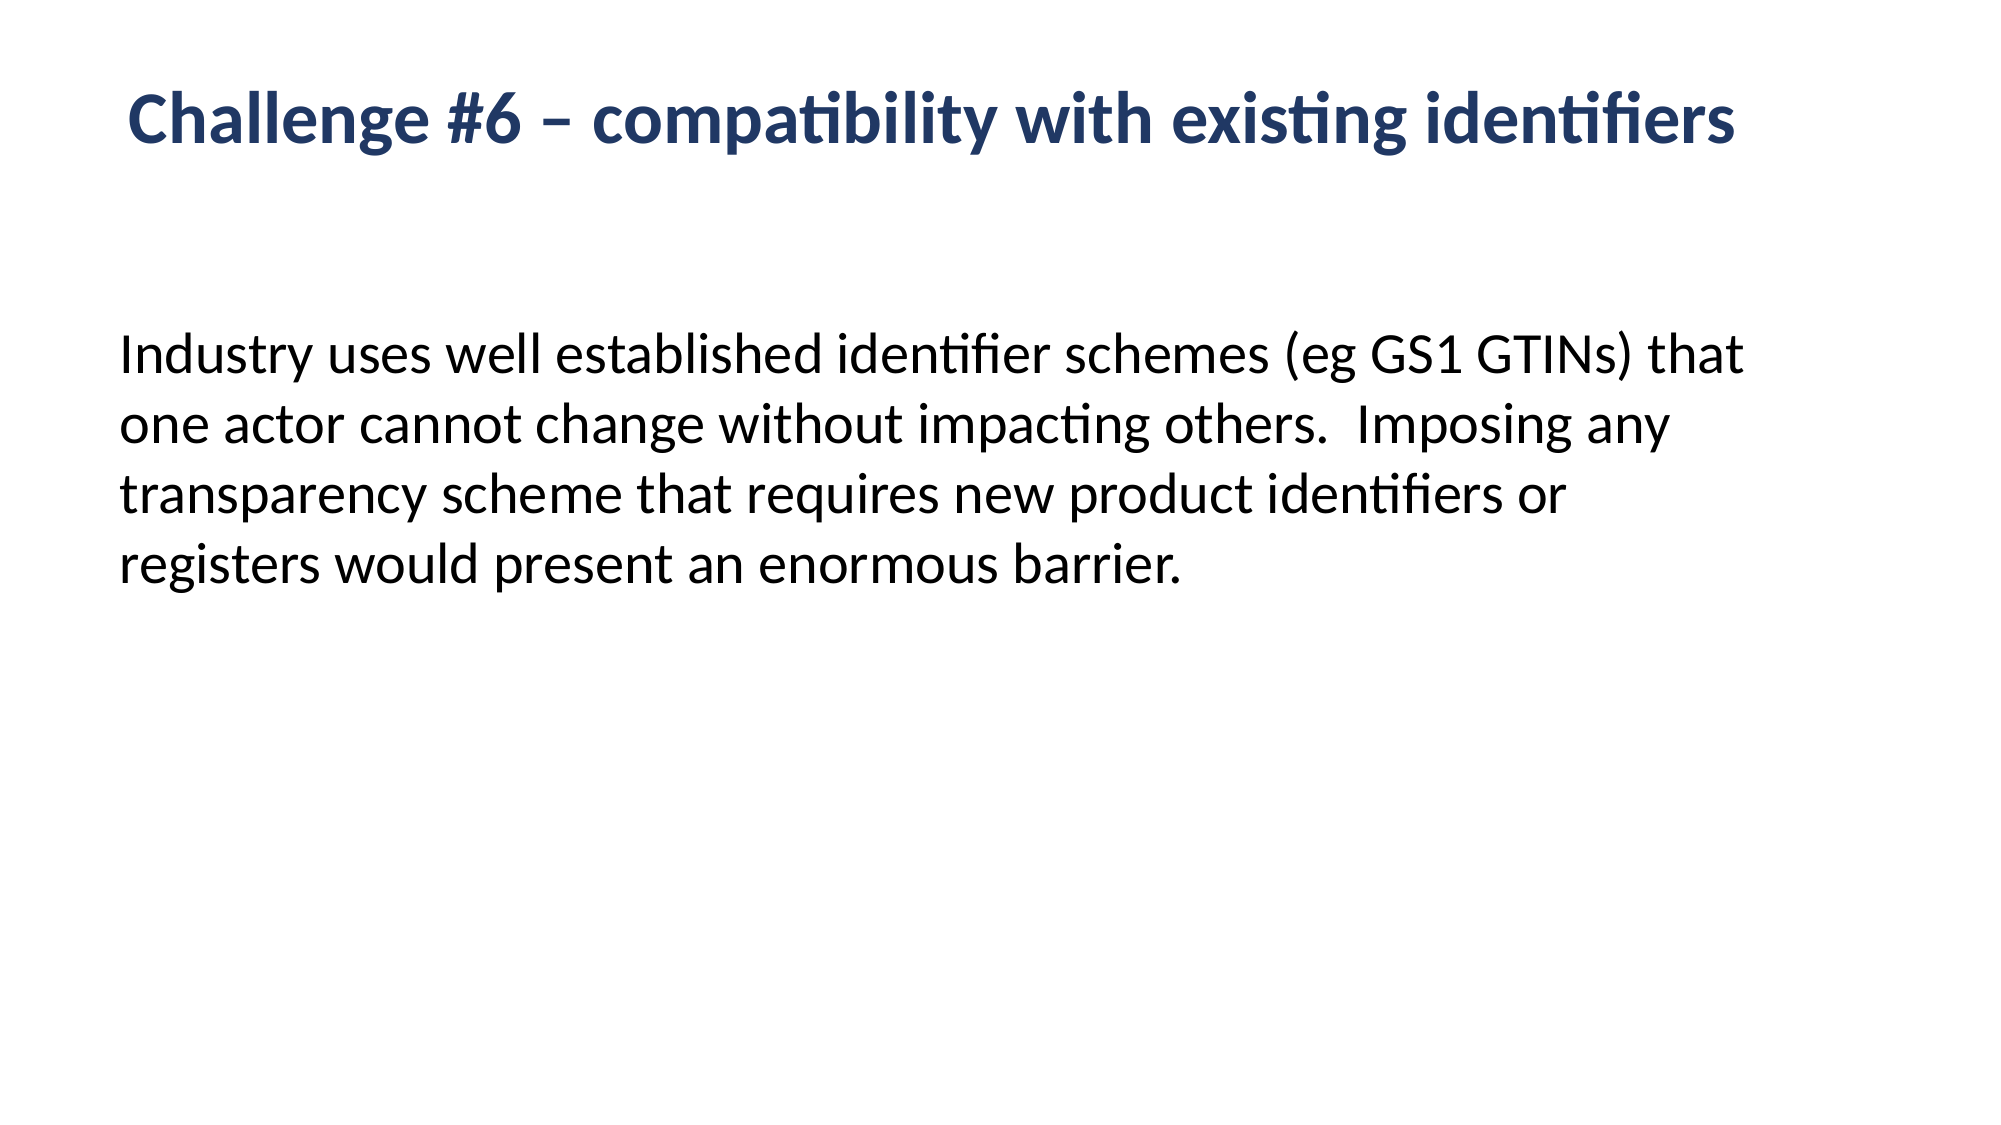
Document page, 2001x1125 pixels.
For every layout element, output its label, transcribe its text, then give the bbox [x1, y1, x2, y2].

text_box Industry uses well established identifier schemes (eg GS1 GTINs) that one actor cannot change without impacting others. Imposing any transparency scheme that requires new product identifiers or registers would present an enormous barrier. [105, 307, 1765, 603]
text_box Challenge #6 – compatibility with existing identifiers [114, 62, 1754, 167]
